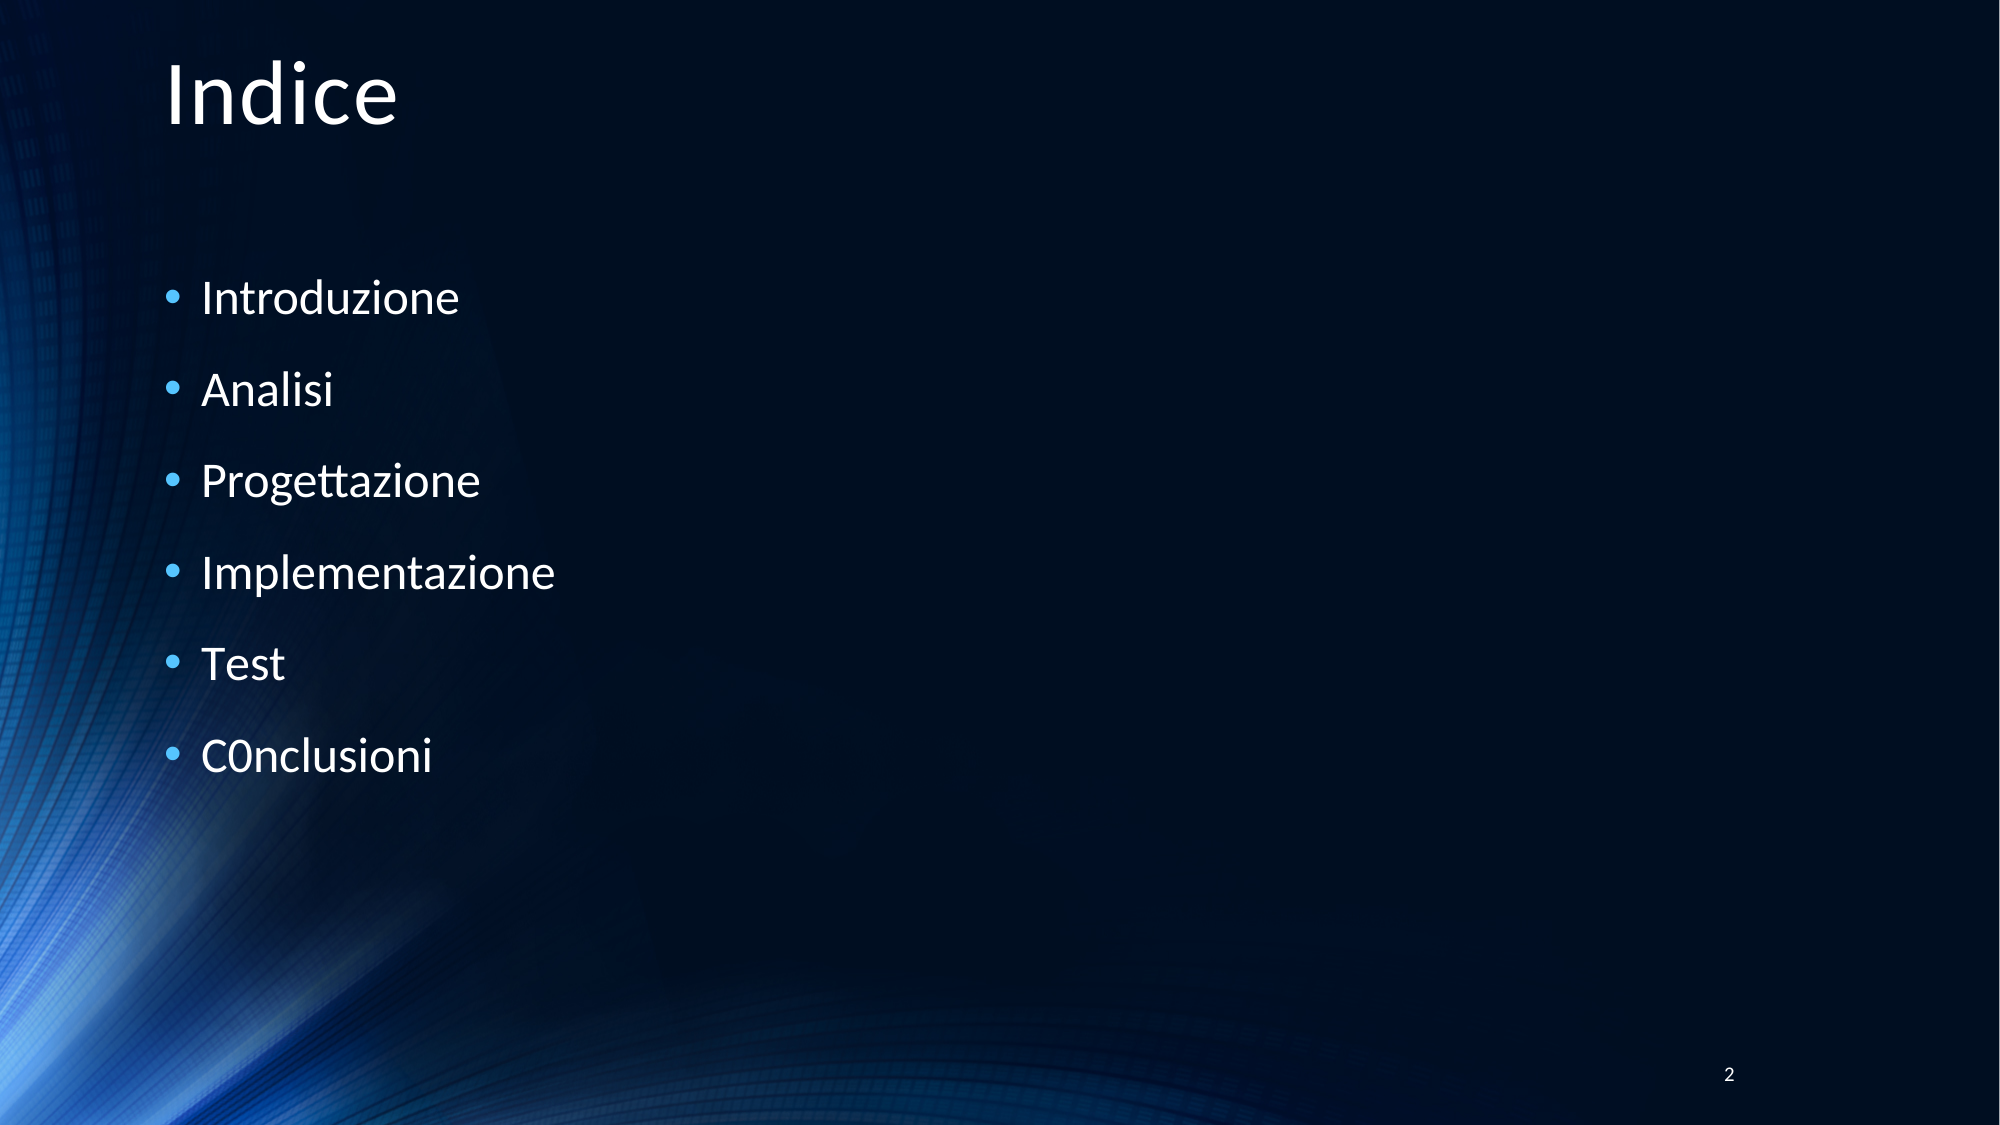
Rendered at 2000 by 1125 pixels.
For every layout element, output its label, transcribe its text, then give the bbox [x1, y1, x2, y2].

slide_number 2 [1612, 1050, 1750, 1096]
list Introduzione Analisi Progettazione Implementazione Test C0nclusioni [149, 264, 1648, 1032]
title Indice [149, 0, 1681, 152]
picture [0, 0, 2000, 1125]
